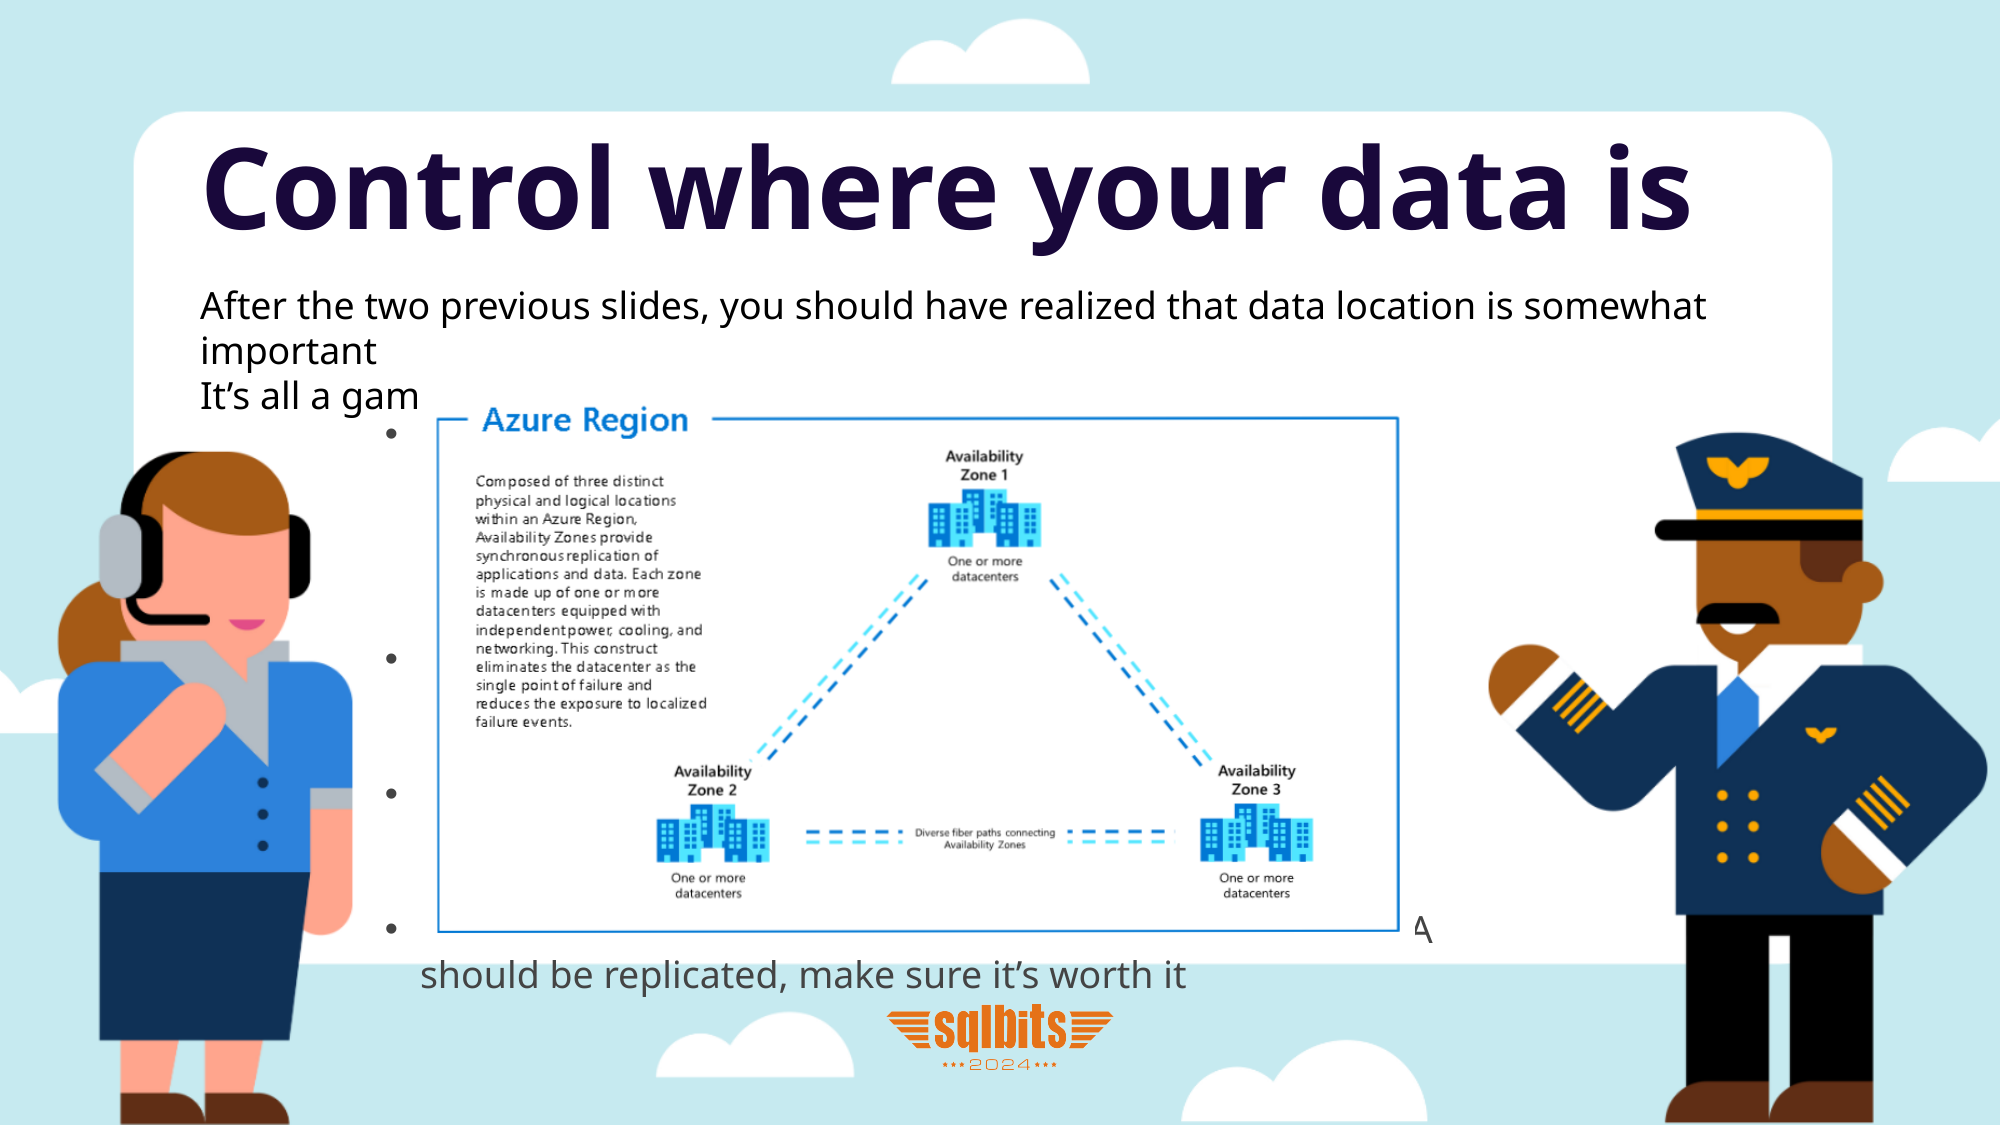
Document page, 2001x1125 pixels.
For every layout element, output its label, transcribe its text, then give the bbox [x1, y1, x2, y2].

title Control where your data is [185, 83, 1815, 274]
text_box Region exclusivity: Keep all traffic within the same region. If traffic needs to exit a region check and choose the region with the lowest transfer rates Region Proximity: The closer the cloud region to your premise and/or users, lower the latency AZ exclusivity: In both AWS and Azure traffic within the same Availability Zone is free. Geo Replication: Critical data, that needs a very tight SLA should be replicated, make sure it’s worth it [370, 470, 1460, 1049]
picture [0, 0, 2000, 1125]
text_box After the two previous slides, you should have realized that data location is somewhat important It’s all a game of balancing the following: [185, 274, 1861, 470]
